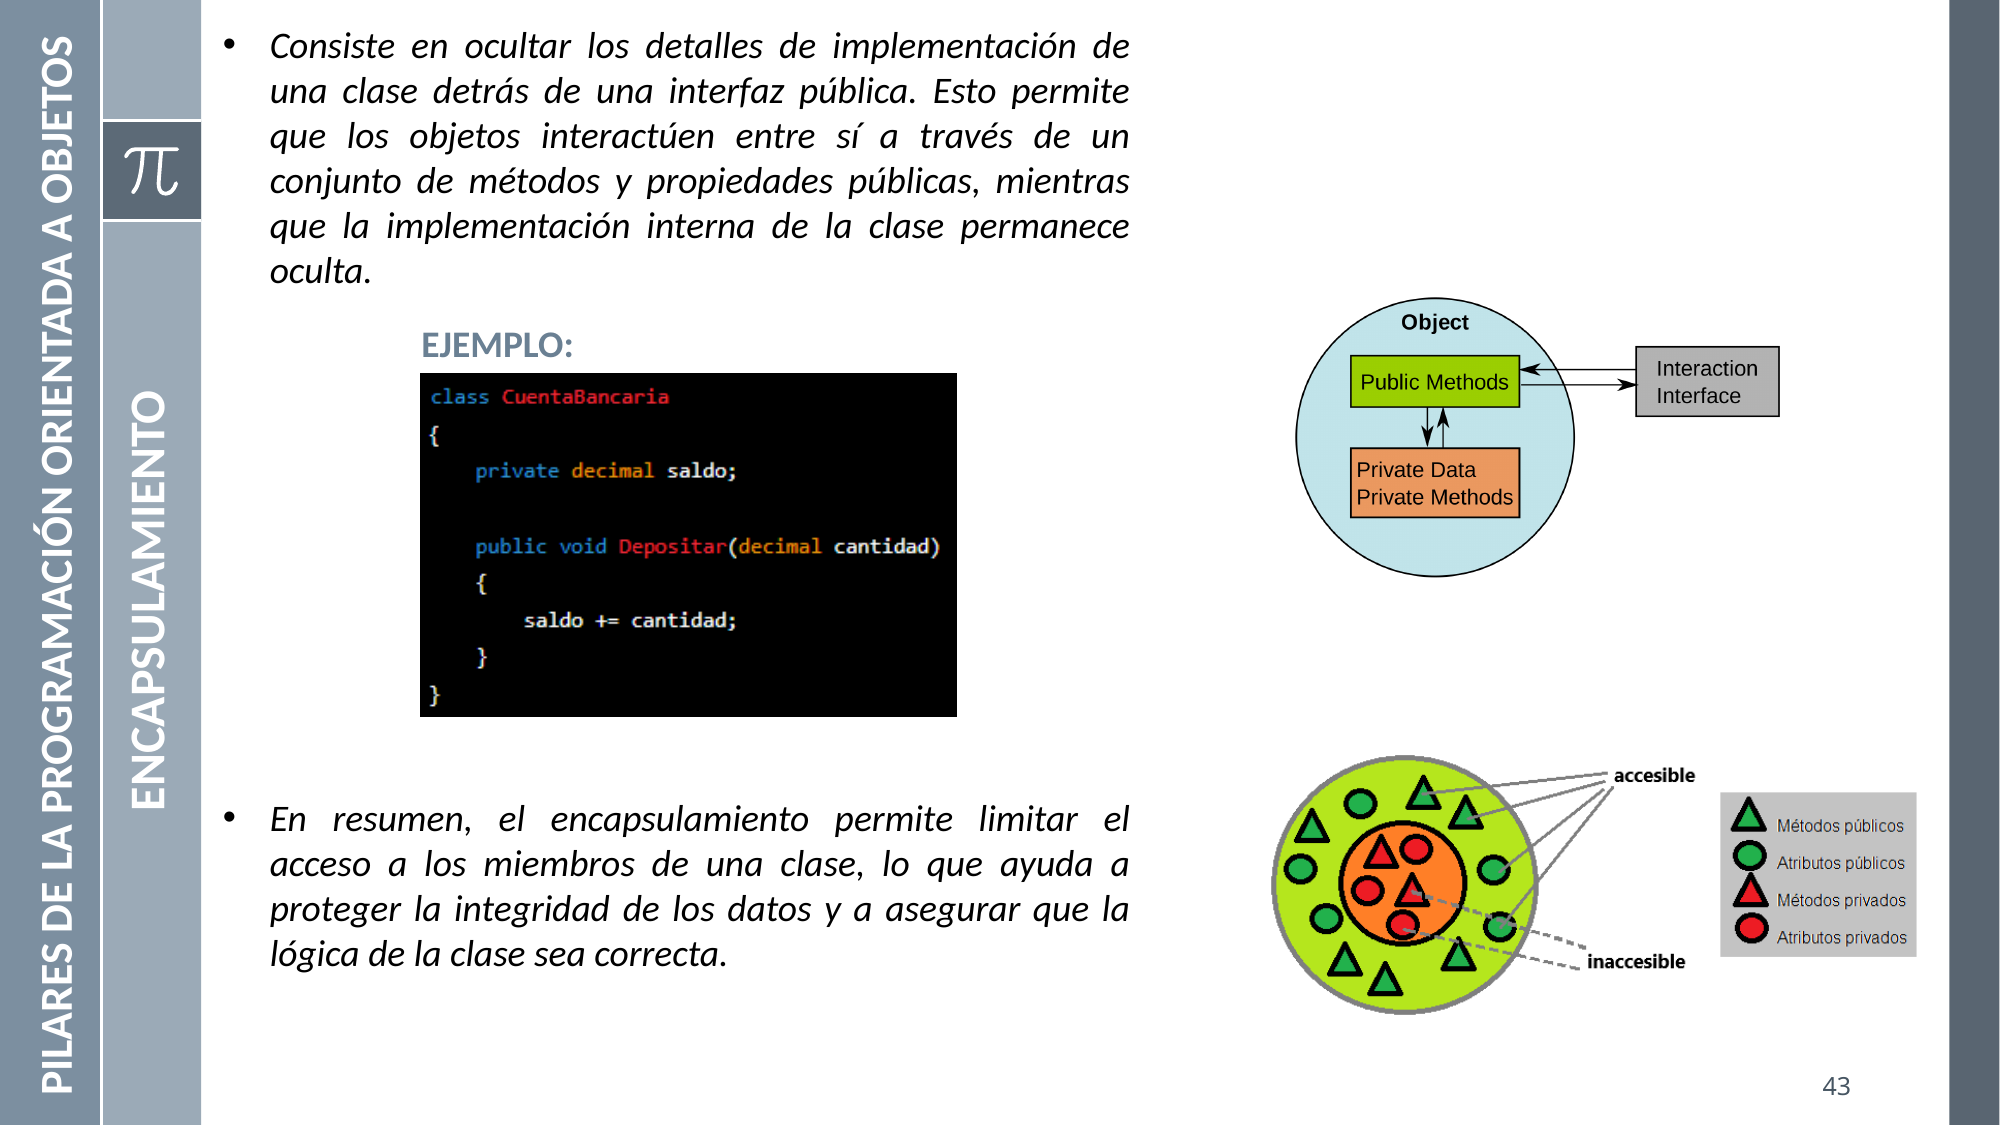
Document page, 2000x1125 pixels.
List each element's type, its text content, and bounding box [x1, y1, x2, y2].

text_box Consiste en ocultar los detalles de implementación de una clase detrás de una interfaz pública. Esto permite que los objetos interactúen entre sí a través de un conjunto de métodos y propiedades públicas, mientras que la implementación interna de la clase permanece oculta. [208, 13, 1146, 299]
text_box PILARES DE LA PROGRAMACIÓN ORIENTADA A OBJETOS [18, 20, 89, 1111]
text_box En resumen, el encapsulamiento permite limitar el acceso a los miembros de una clase, lo que ayuda a proteger la integridad de los datos y a asegurar que la lógica de la clase sea correcta. [208, 786, 1146, 982]
picture [420, 373, 957, 717]
text_box EJEMPLO: [406, 312, 602, 373]
text_box ENCAPSULAMIENTO [106, 375, 182, 826]
picture [1264, 751, 1930, 1019]
slide_number 43 [1766, 1057, 1867, 1118]
picture [1290, 292, 1786, 582]
